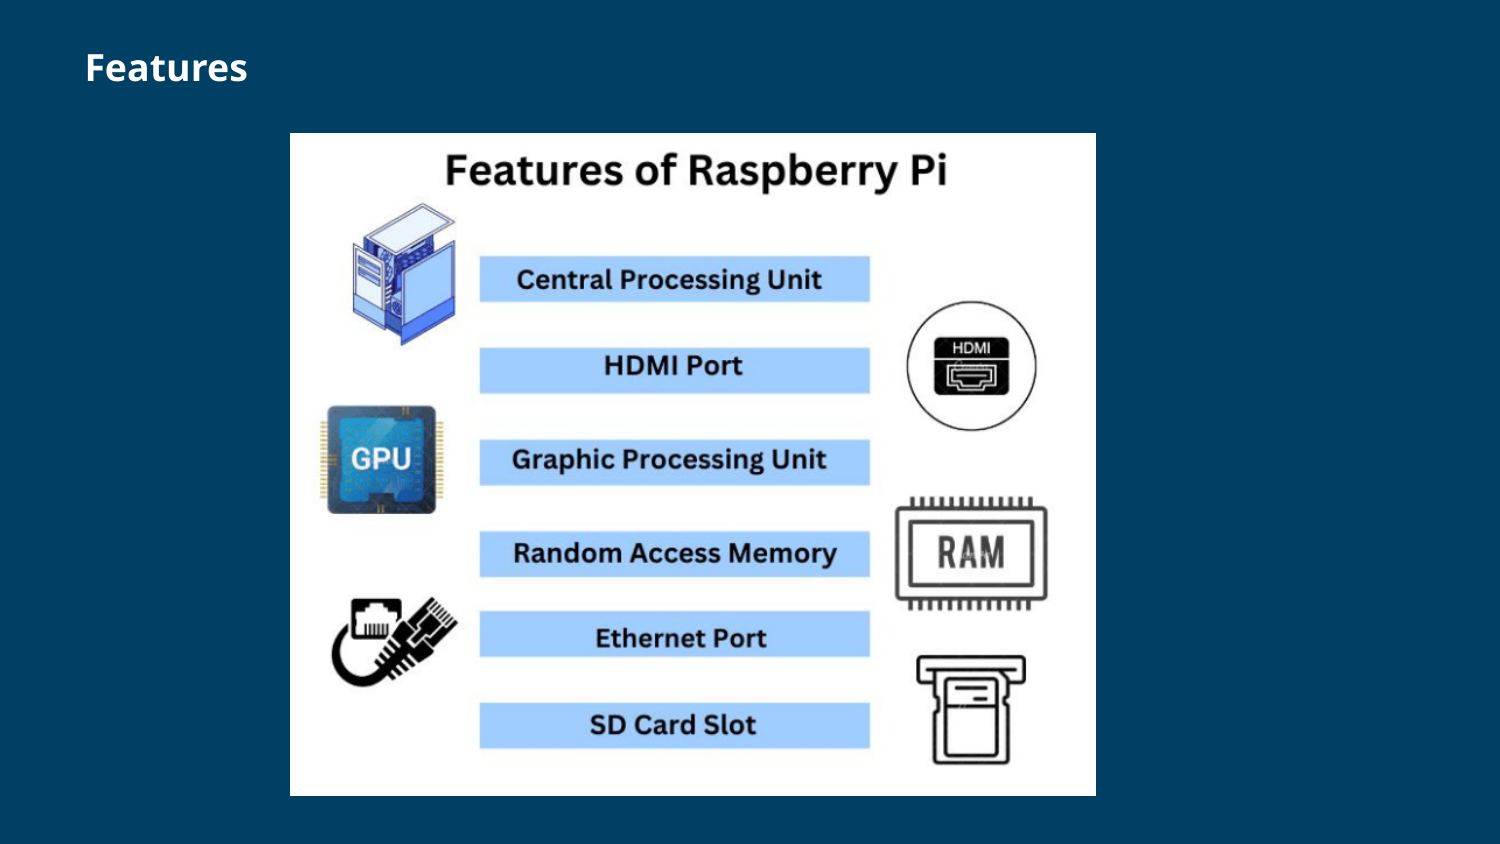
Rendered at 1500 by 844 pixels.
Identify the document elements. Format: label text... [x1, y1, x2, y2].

picture [290, 132, 1096, 796]
text_box Features [69, 28, 1171, 325]
